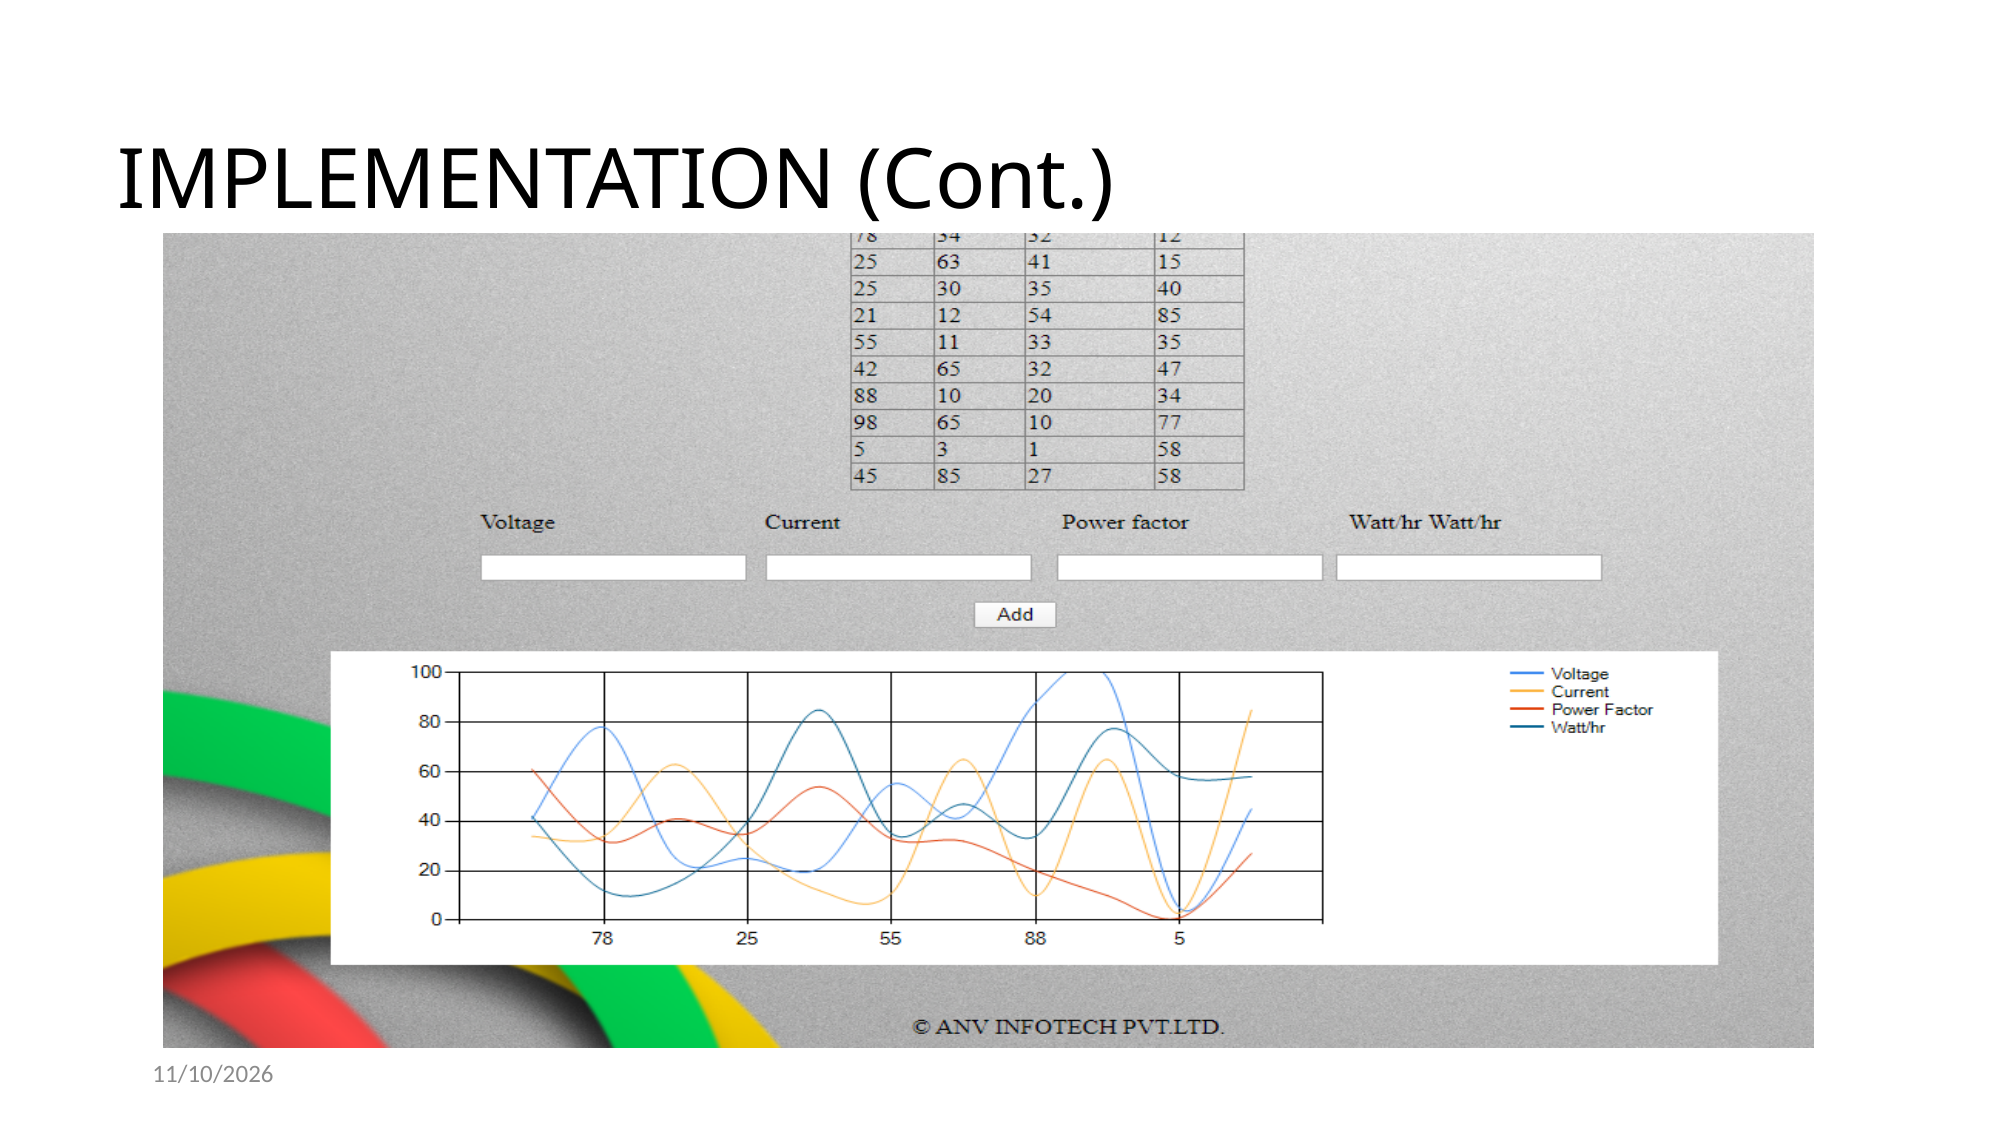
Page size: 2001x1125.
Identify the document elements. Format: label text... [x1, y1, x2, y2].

slide_number 08-Apr-20 [137, 1042, 588, 1103]
picture [163, 233, 1814, 1048]
text_box IMPLEMENTATION (Cont.) [102, 117, 1157, 233]
